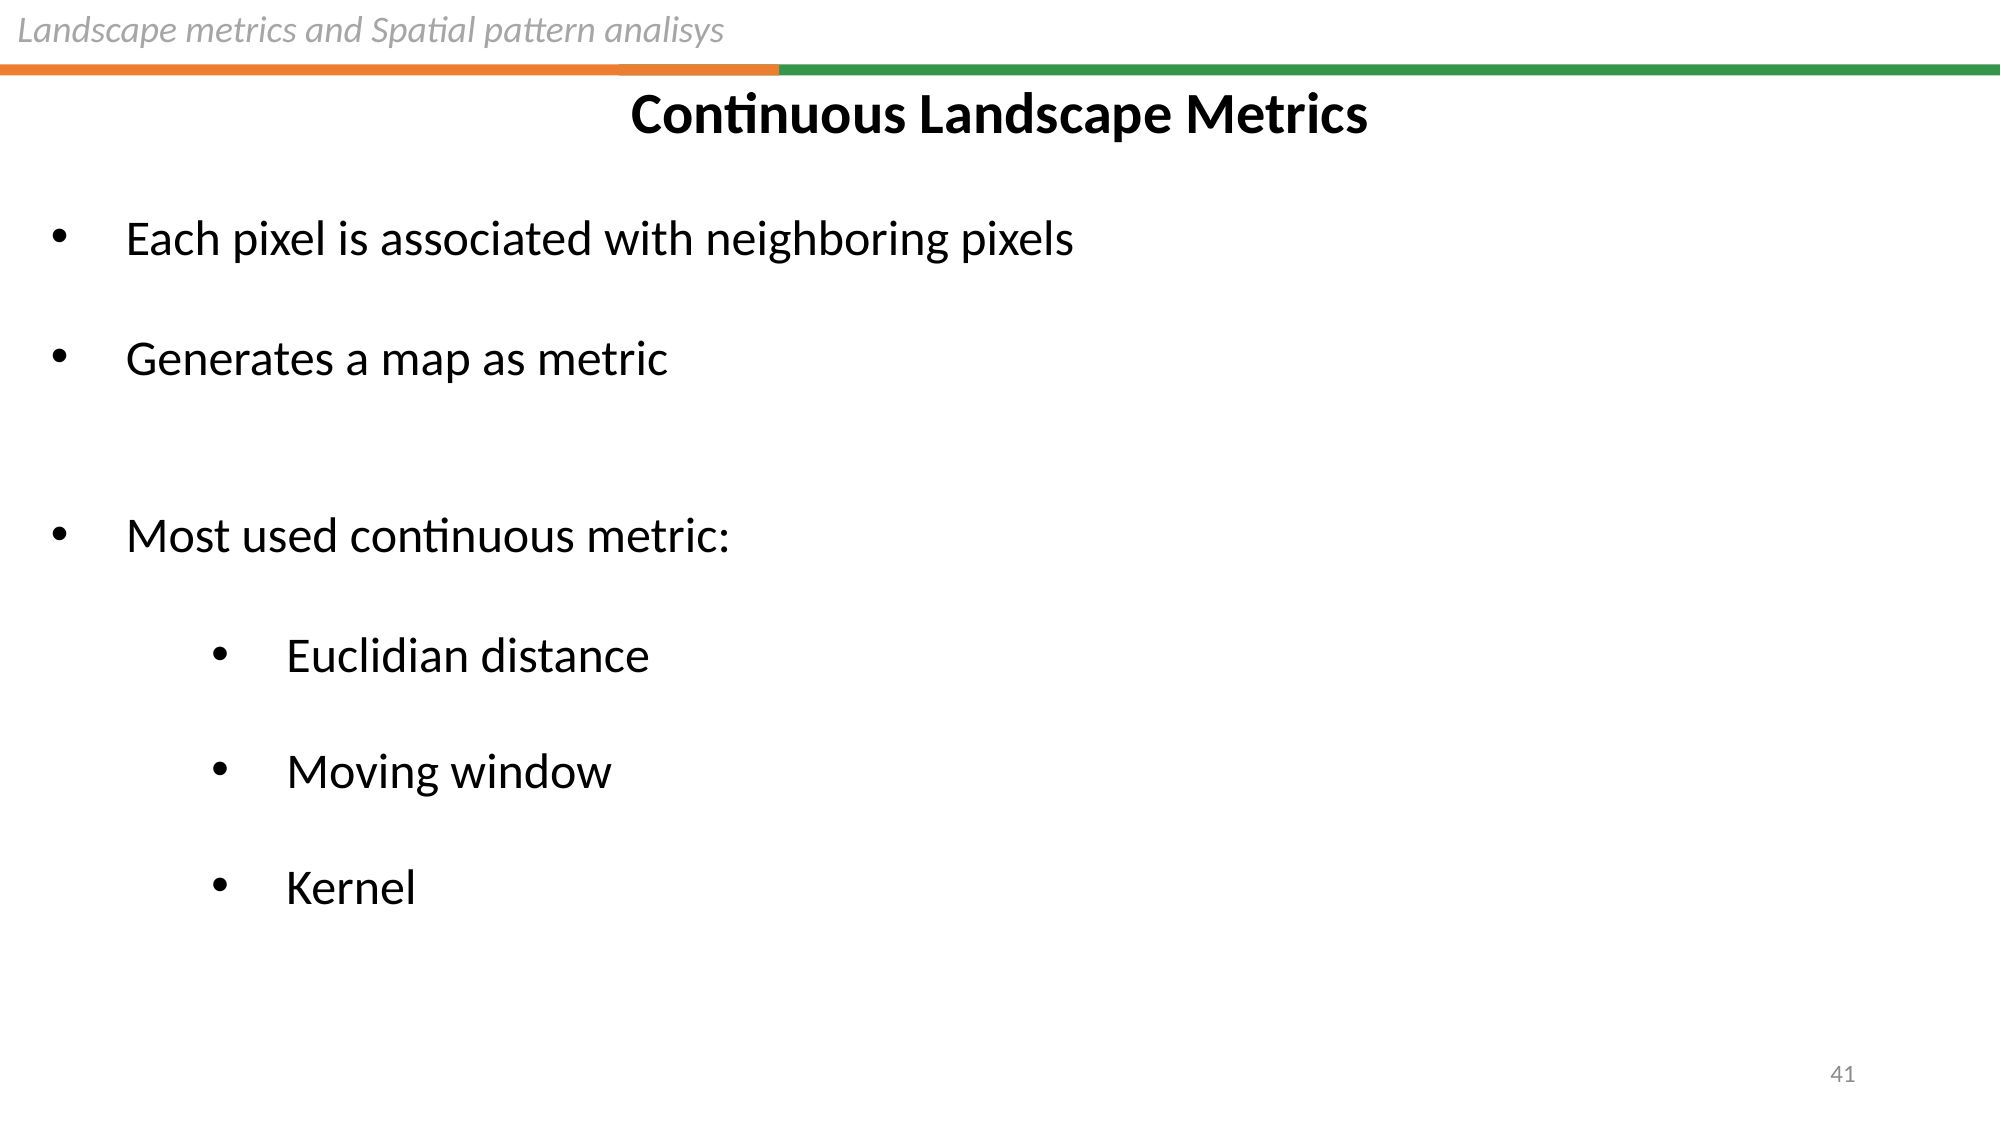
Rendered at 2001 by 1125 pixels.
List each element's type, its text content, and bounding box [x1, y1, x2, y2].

text_box Each pixel is associated with neighboring pixels Generates a map as metric [36, 198, 1940, 513]
text_box Euclidian distance [196, 615, 780, 691]
text_box Kernel [196, 846, 780, 922]
text_box [0, 63, 780, 76]
slide_number 41 [1420, 1042, 1871, 1103]
text_box Continuous Landscape Metrics [616, 76, 1384, 153]
text_box Moving window [196, 731, 780, 806]
text_box [780, 63, 2000, 76]
text_box Most used continuous metric: [36, 495, 1880, 571]
text_box Landscape metrics and Spatial pattern analisys [2, 0, 740, 58]
